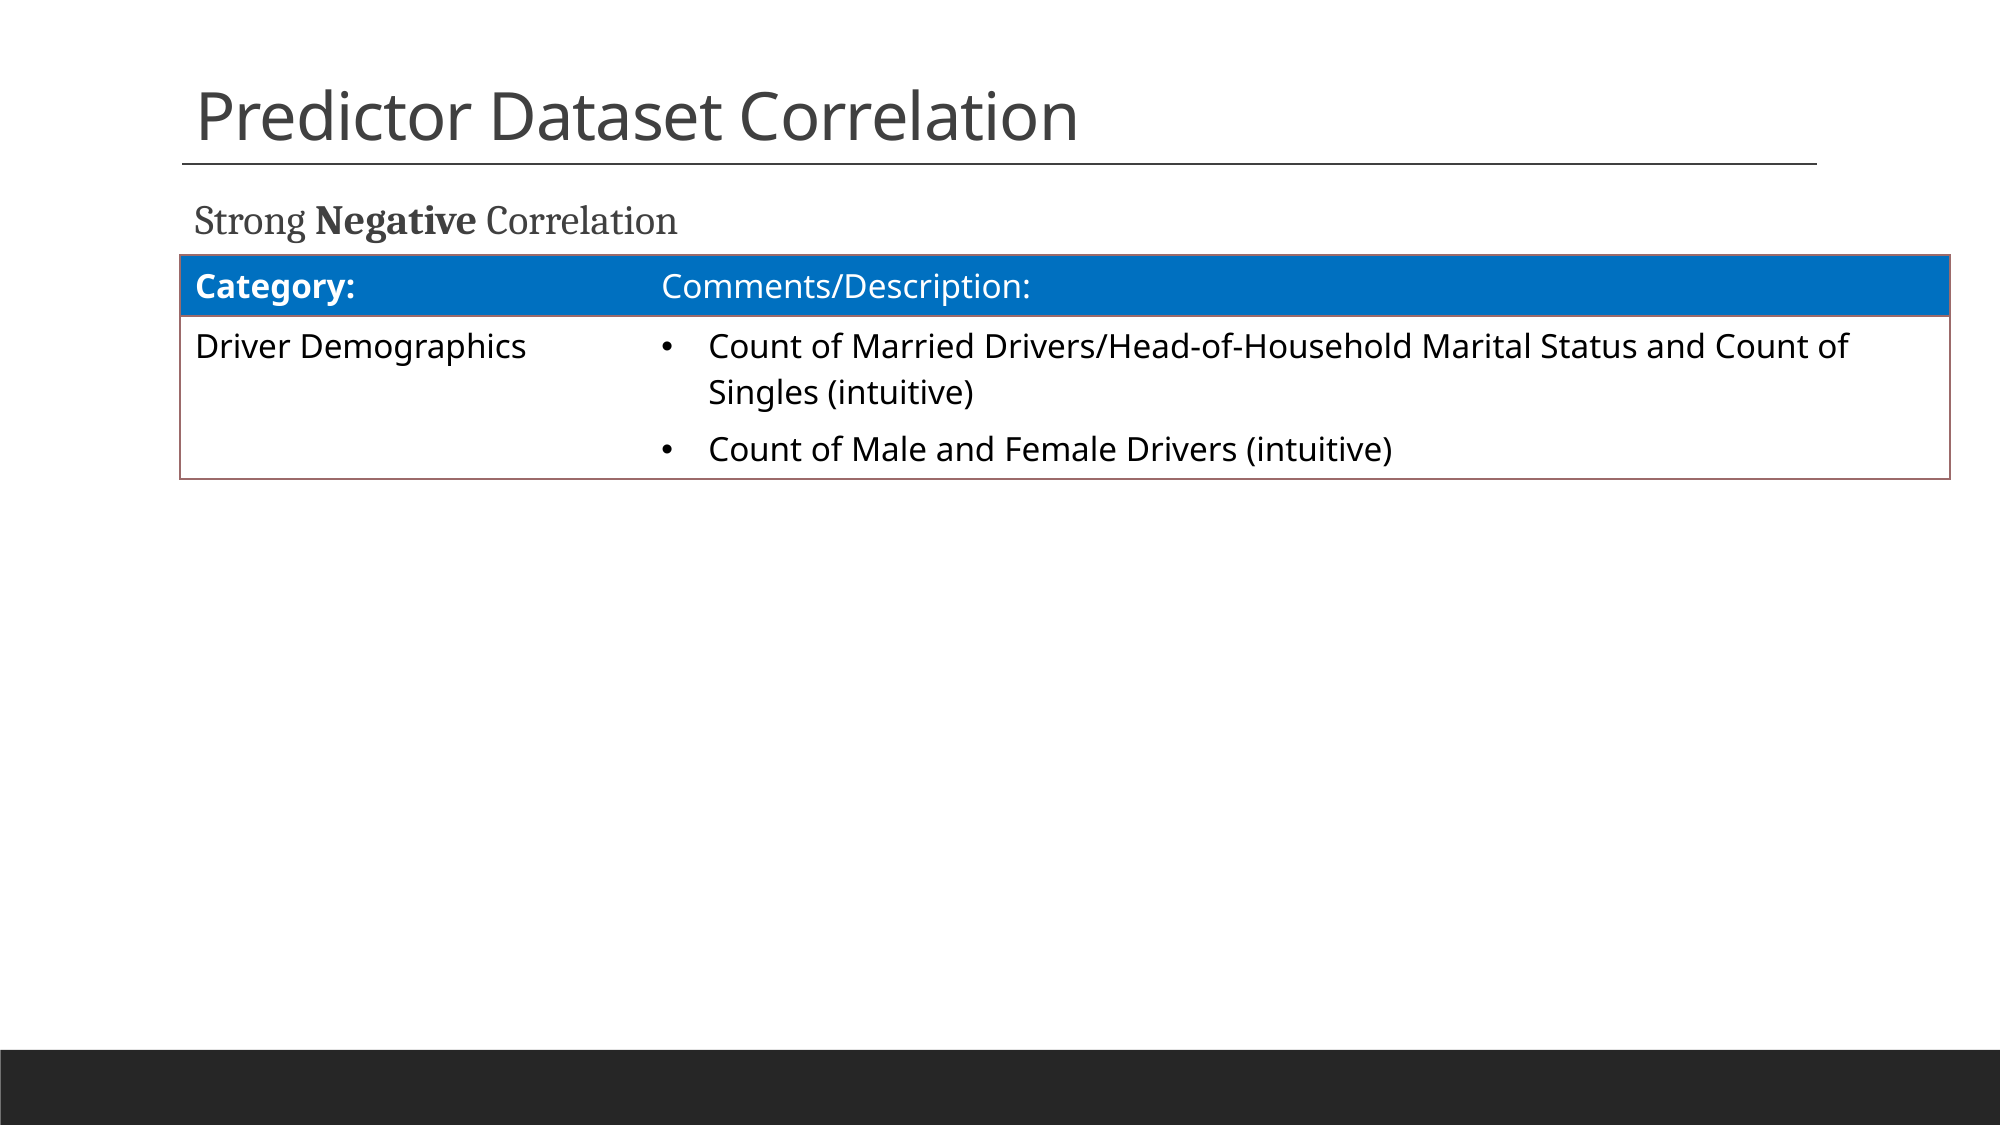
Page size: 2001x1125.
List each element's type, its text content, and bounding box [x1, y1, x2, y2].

title Predictor Dataset Correlation [180, 70, 1830, 163]
list Strong Negative Correlation [180, 180, 1830, 250]
table_header Comments/Description: [646, 256, 1949, 315]
table_cell Driver Demographics [181, 317, 646, 478]
table_header Category: [181, 256, 646, 315]
table_cell Count of Married Drivers/Head-of-Household Marital Status and Count of Singles (intuitive) Count of Male and Female Drivers (intuitive) [646, 317, 1949, 478]
